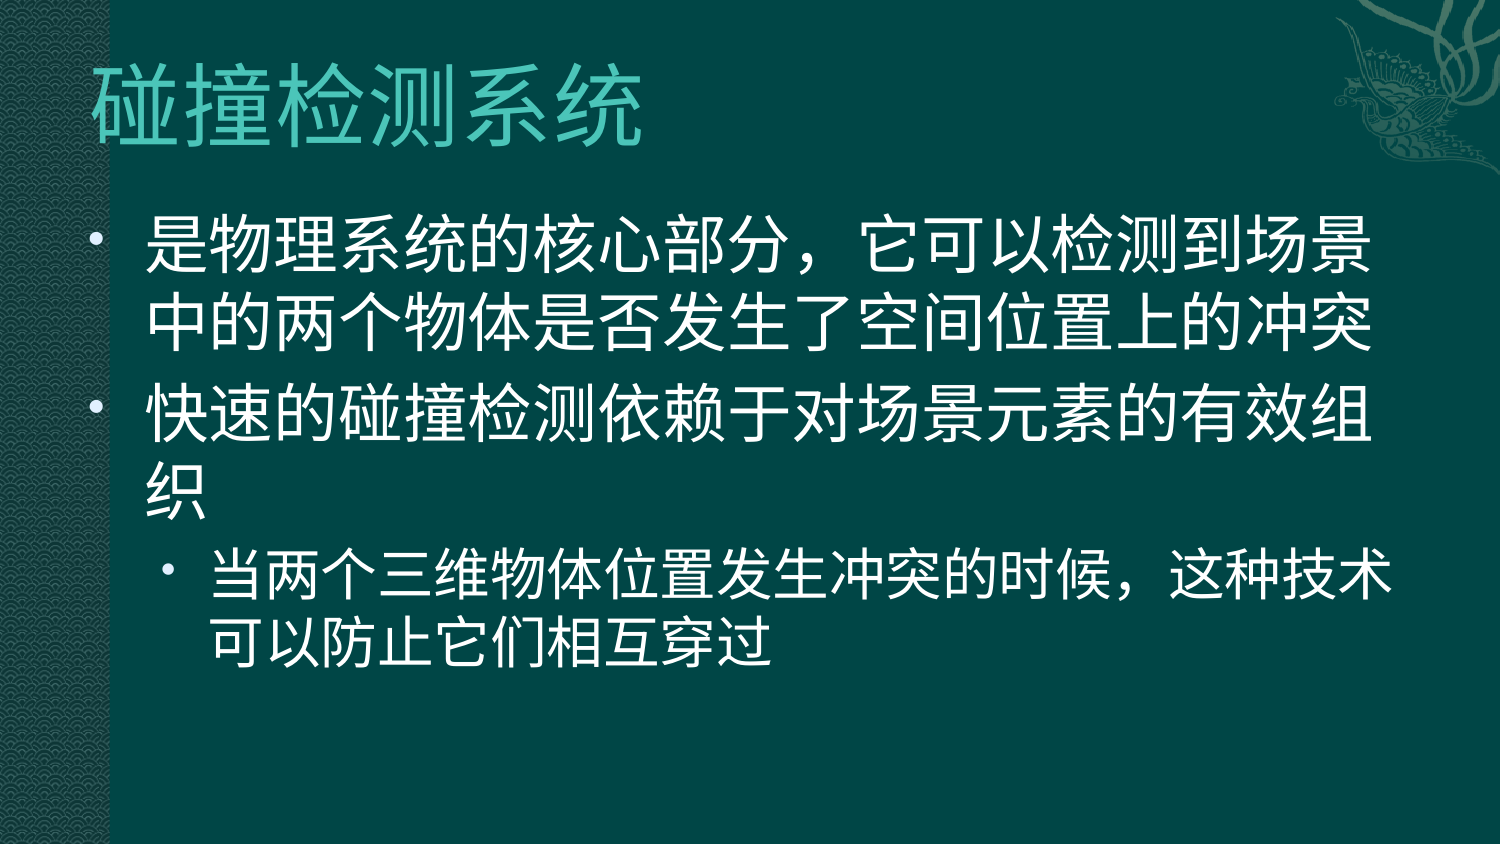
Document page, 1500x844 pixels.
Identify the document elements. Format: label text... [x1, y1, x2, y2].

title 碰撞检测系统 [75, 33, 1351, 175]
picture [0, 0, 110, 844]
list 是物理系统的核心部分，它可以检测到场景中的两个物体是否发生了空间位置上的冲突 快速的碰撞检测依赖于对场景元素的有效组织 当两个三维物体位置发生冲突的时候，这种技术可以防止它们相互穿过 [75, 196, 1425, 754]
